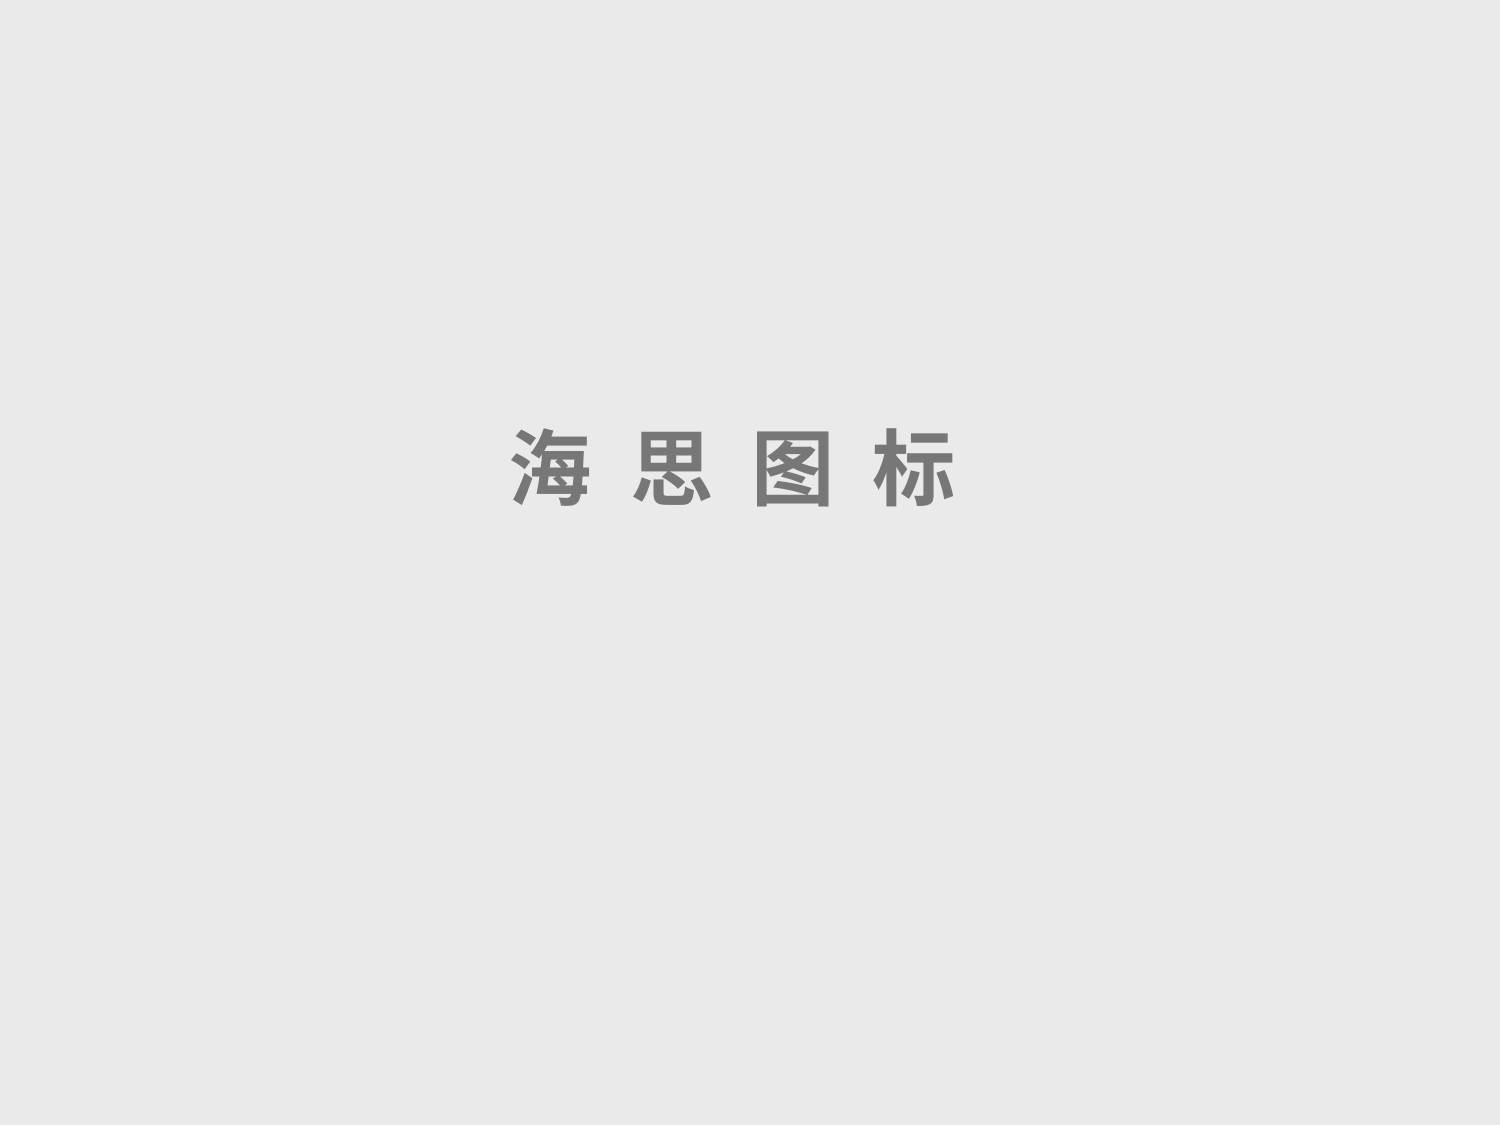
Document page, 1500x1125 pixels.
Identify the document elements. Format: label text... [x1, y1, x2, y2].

text_box 海 思 图 标 [442, 408, 1022, 524]
